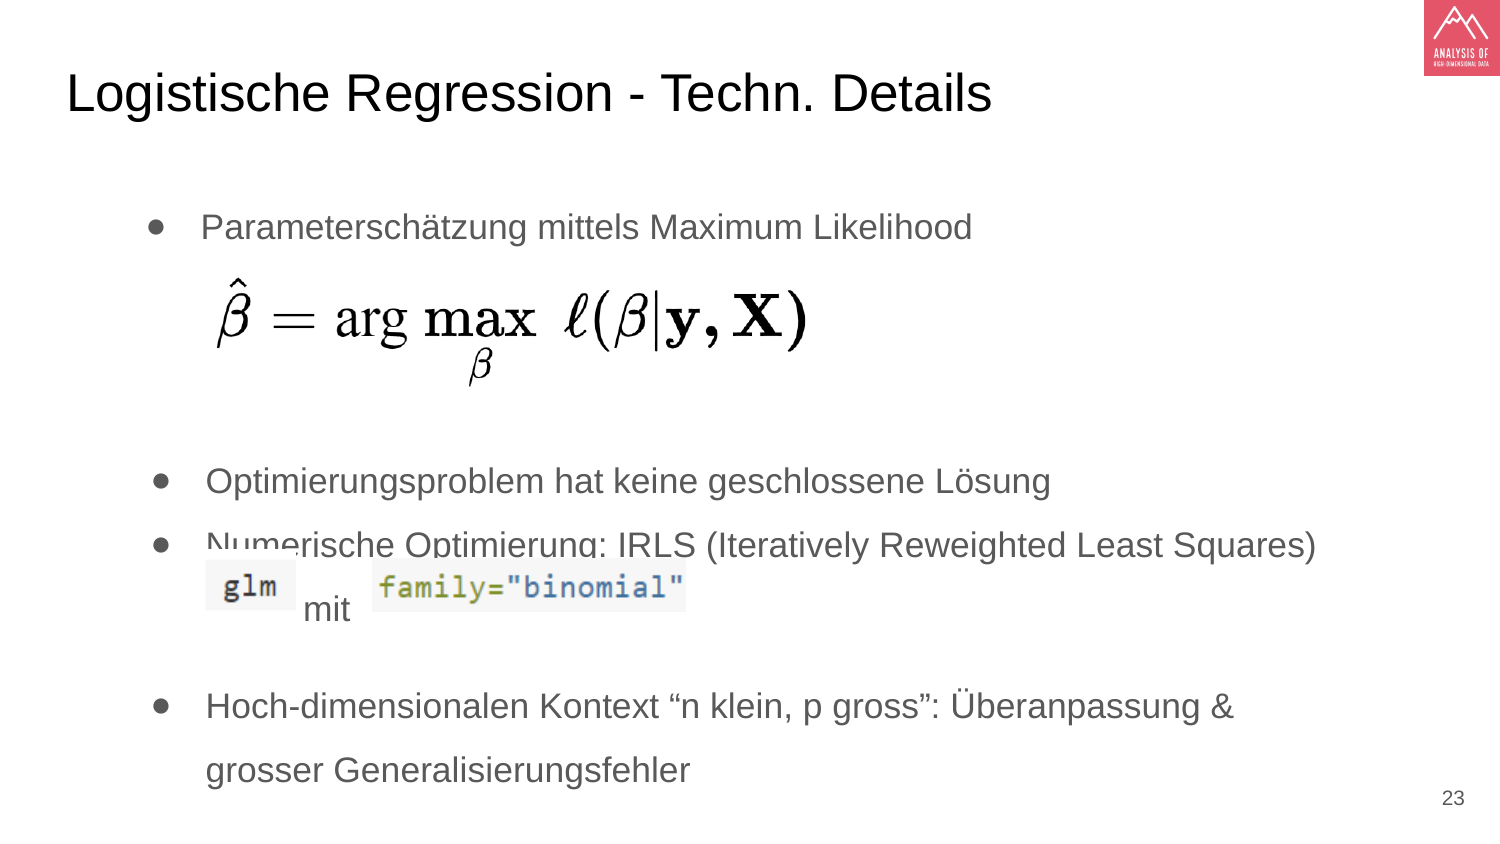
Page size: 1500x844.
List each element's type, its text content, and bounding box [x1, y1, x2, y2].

slide_number ‹#› [1389, 764, 1480, 830]
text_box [110, 167, 1154, 400]
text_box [115, 421, 1385, 625]
text_box Hoch-dimensionalen Kontext “n klein, p gross”: Überanpassung & grosser Generalisierungsfehler [115, 646, 1314, 805]
title Logistische Regression - Techn. Details [51, 43, 1449, 138]
picture [1424, 0, 1500, 76]
